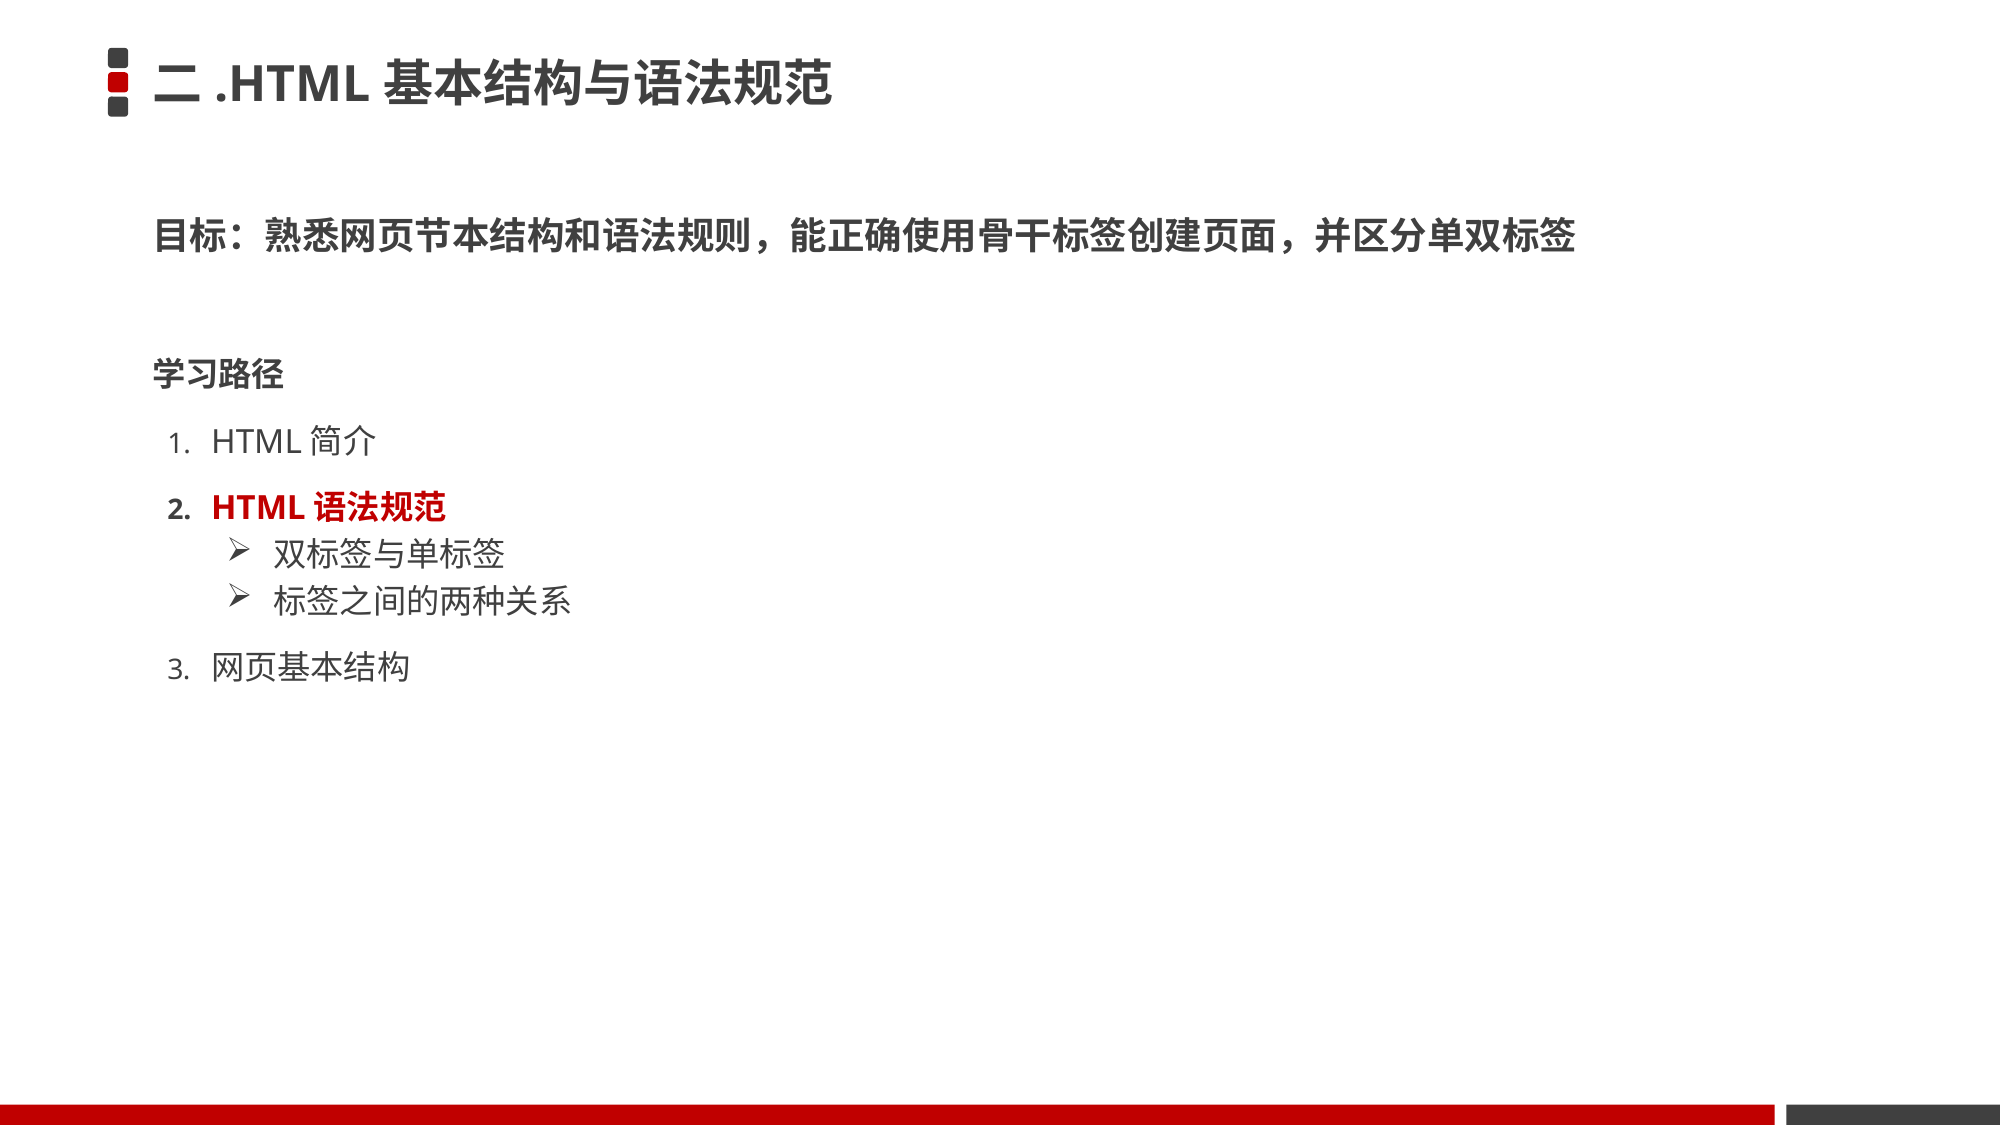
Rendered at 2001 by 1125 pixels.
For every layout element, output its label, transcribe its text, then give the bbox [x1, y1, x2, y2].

list 目标：熟悉网页节本结构和语法规则，能正确使用骨干标签创建页面，并区分单双标签 [137, 192, 1753, 277]
title 二.HTML基本结构与语法规范 [137, 38, 1577, 124]
text_box 学习路径 HTML简介 HTML语法规范 双标签与单标签 标签之间的两种关系 网页基本结构 [137, 326, 1280, 1019]
